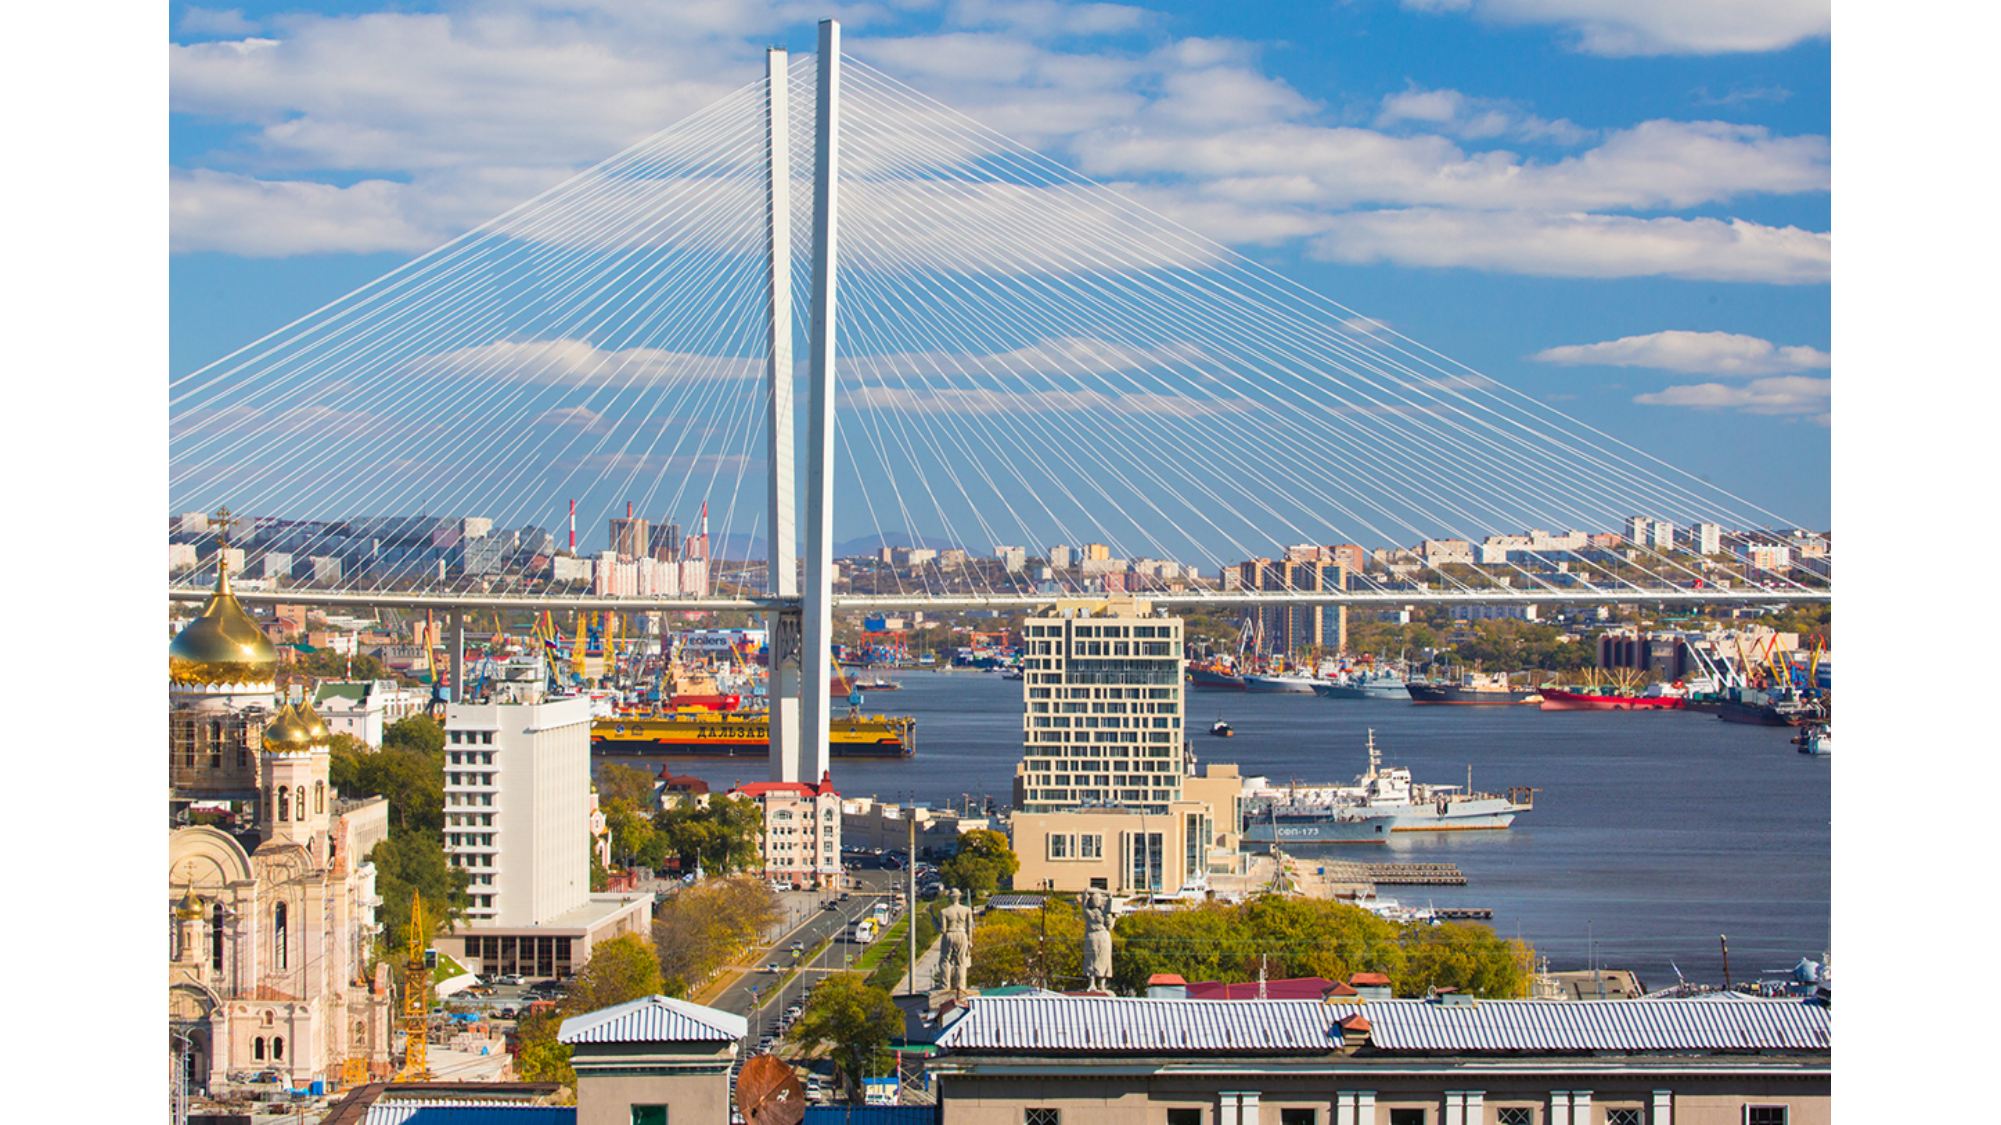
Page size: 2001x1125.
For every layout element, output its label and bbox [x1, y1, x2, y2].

picture [169, 0, 1831, 1125]
